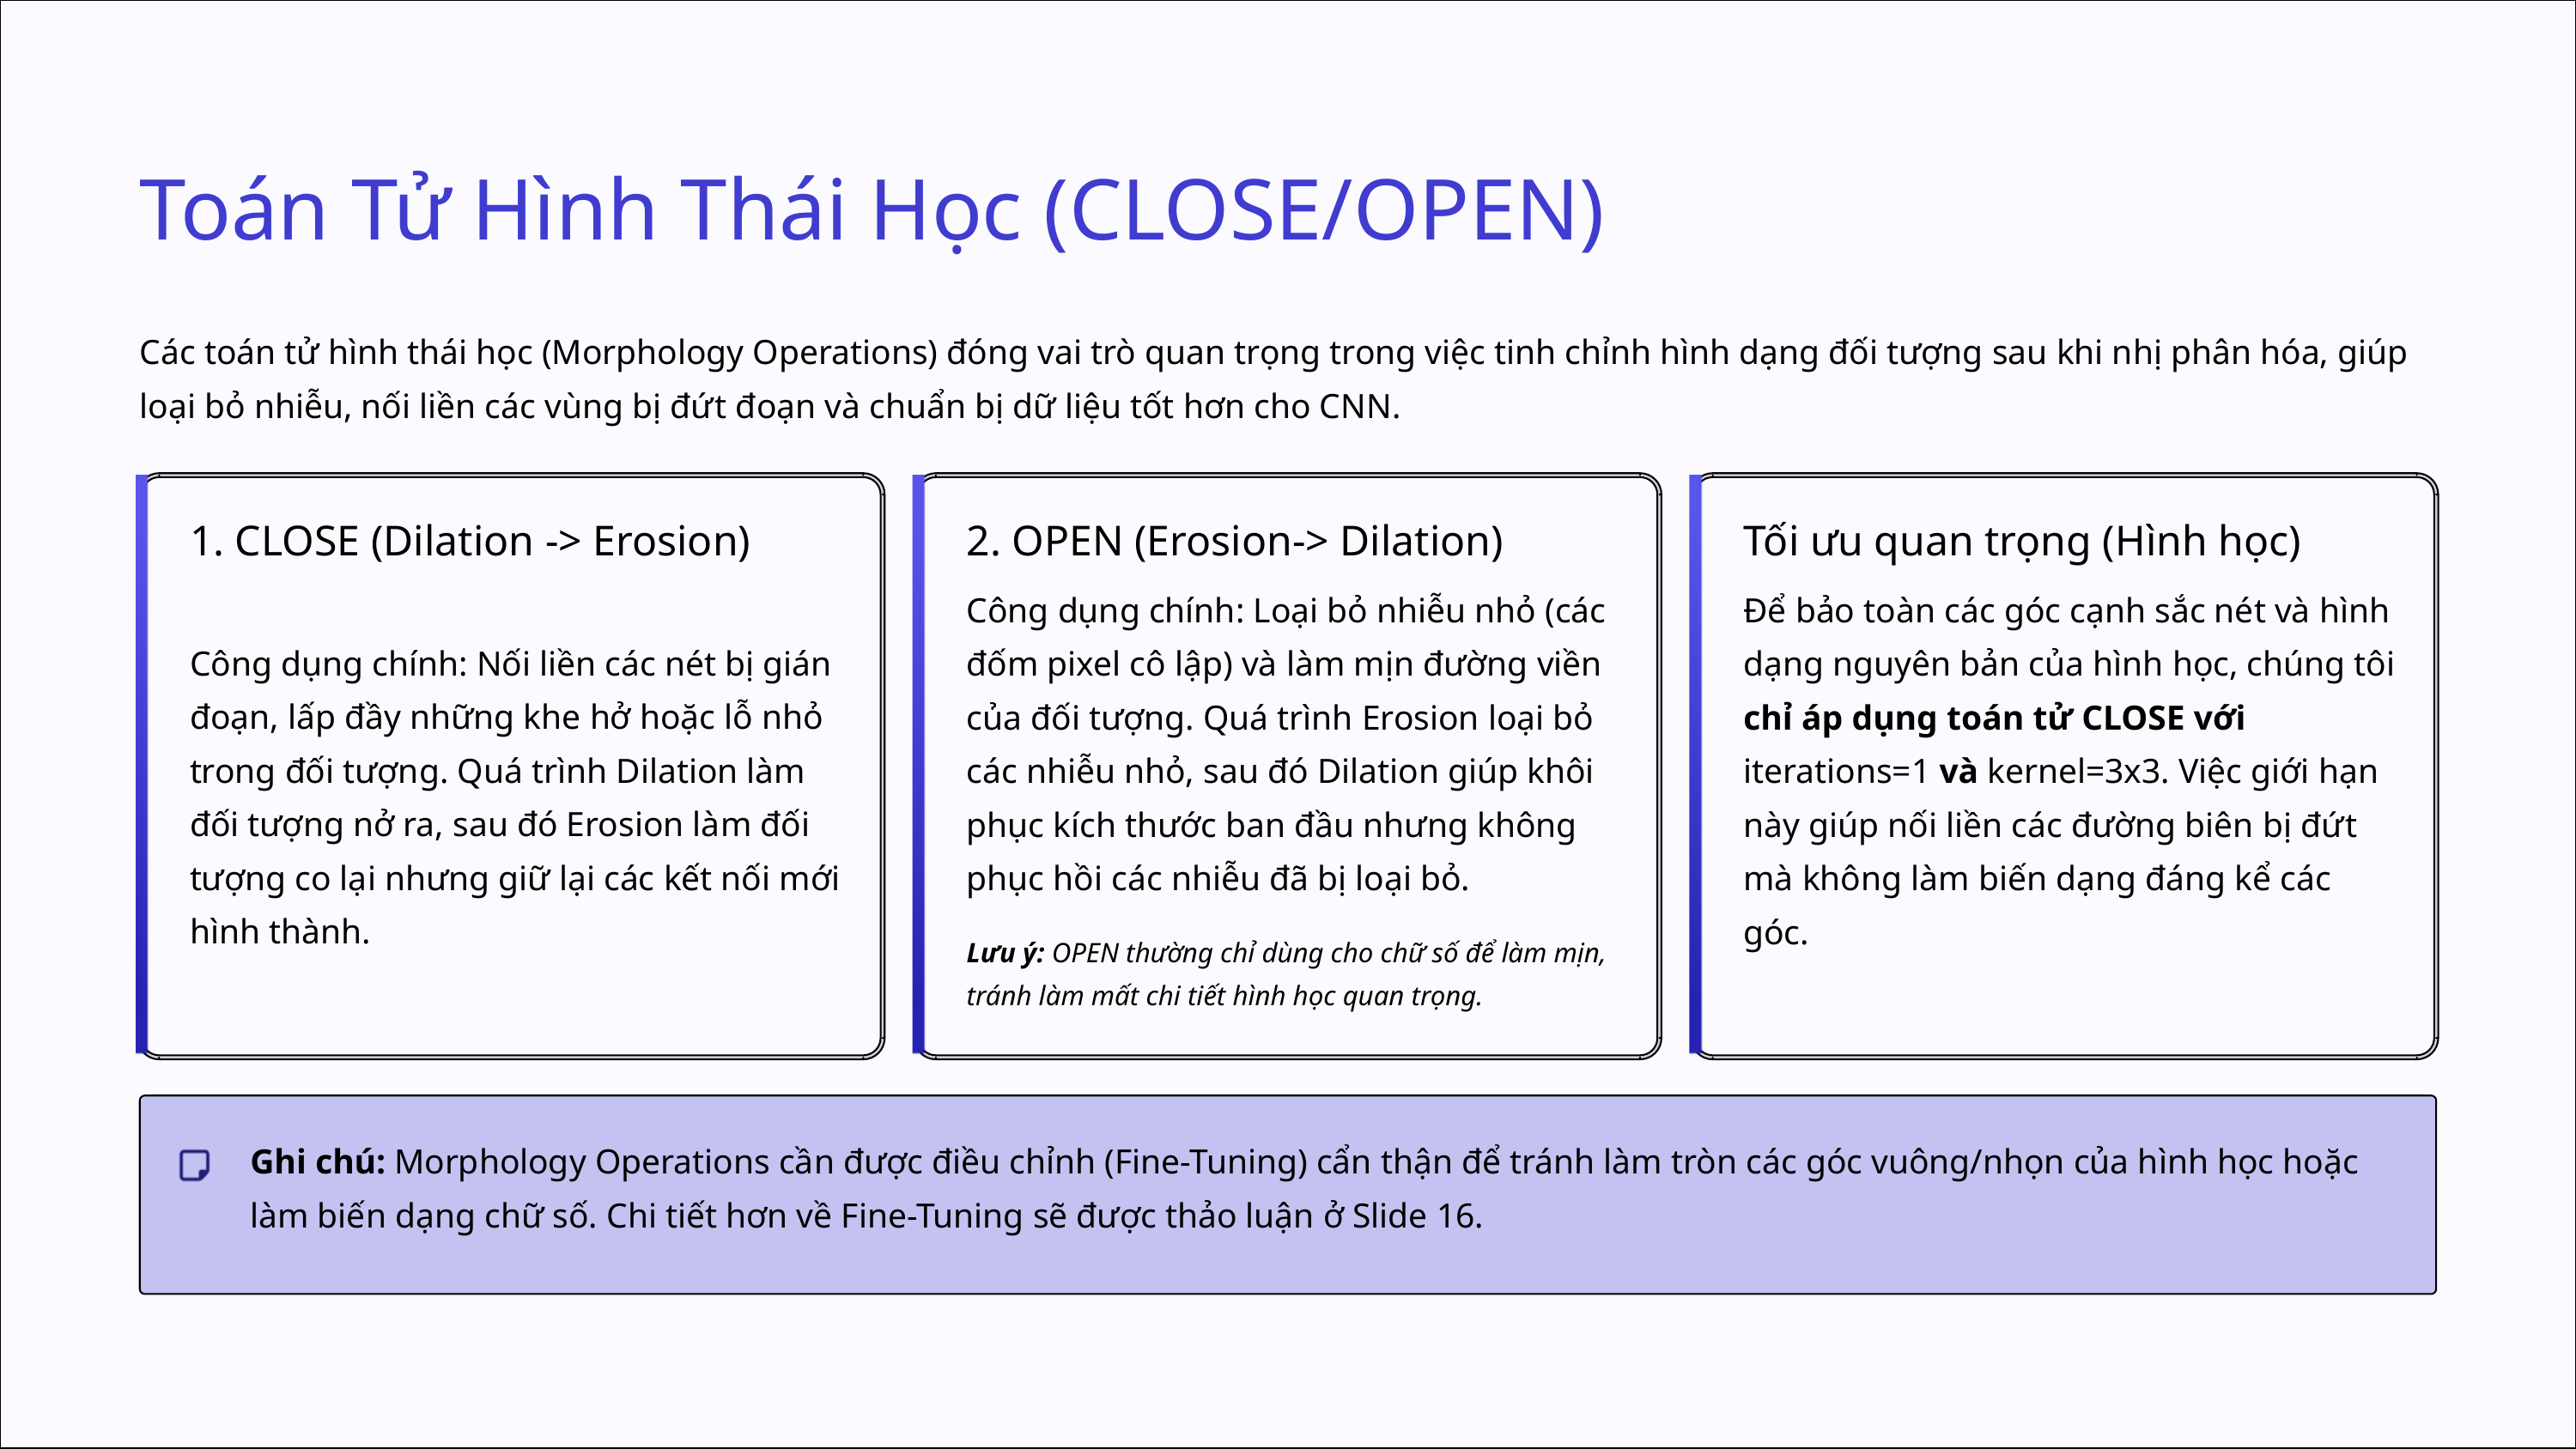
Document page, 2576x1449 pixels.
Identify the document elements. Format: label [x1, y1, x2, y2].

text_box [0, 0, 2576, 1449]
text_box [914, 472, 1662, 1060]
text_box [137, 472, 885, 1060]
text_box [173, 1148, 216, 1183]
text_box [1689, 475, 1706, 1058]
text_box [135, 475, 153, 1058]
text_box [139, 1094, 2437, 1294]
text_box [1691, 472, 2439, 1060]
text_box [912, 475, 929, 1058]
